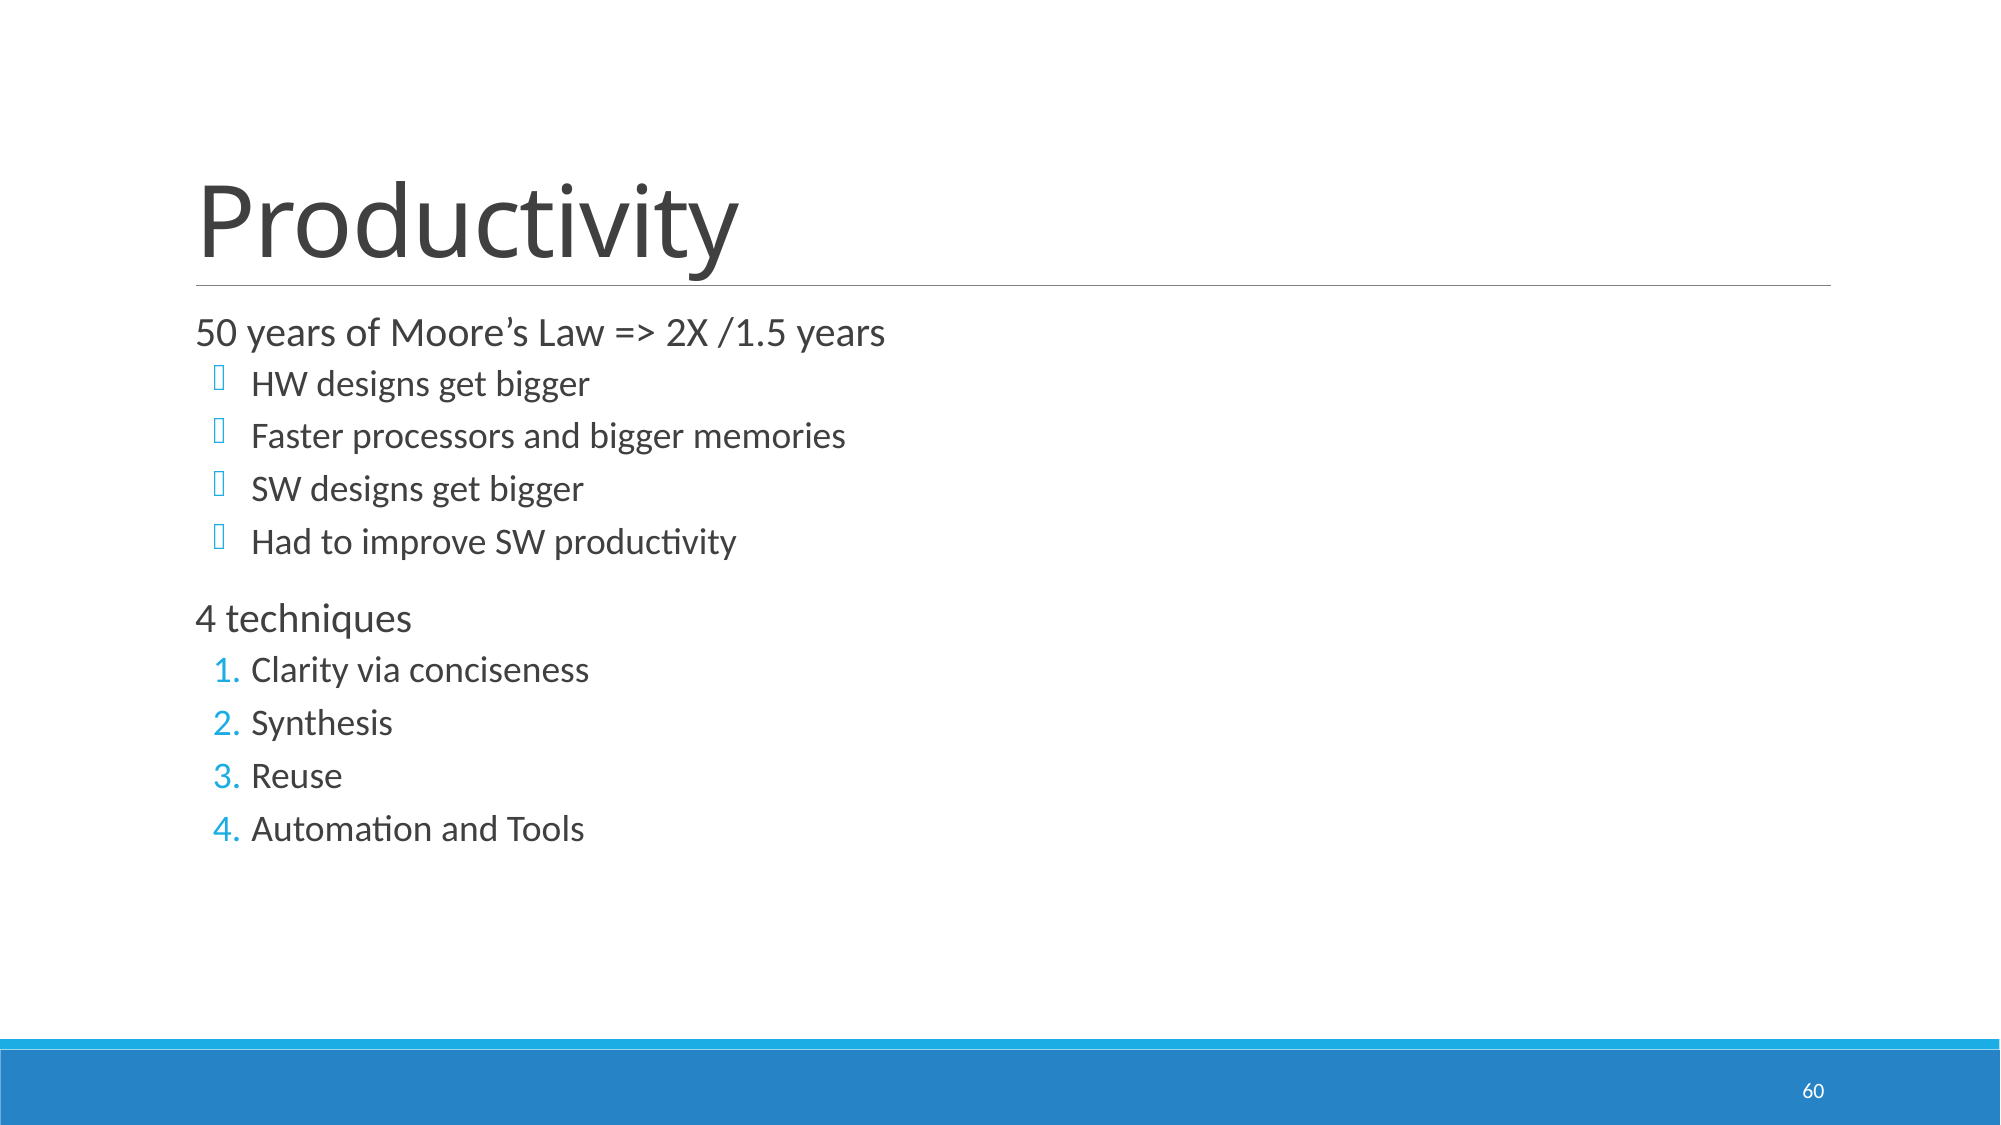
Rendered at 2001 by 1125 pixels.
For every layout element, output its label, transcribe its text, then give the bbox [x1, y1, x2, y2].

list 50 years of Moore’s Law => 2X /1.5 years HW designs get bigger Faster processors and bigger memories SW designs get bigger Had to improve SW productivity 4 techniques Clarity via conciseness Synthesis Reuse Automation and Tools [180, 302, 1830, 963]
slide_number 60 [1624, 1059, 1840, 1120]
title Productivity [180, 47, 1830, 285]
